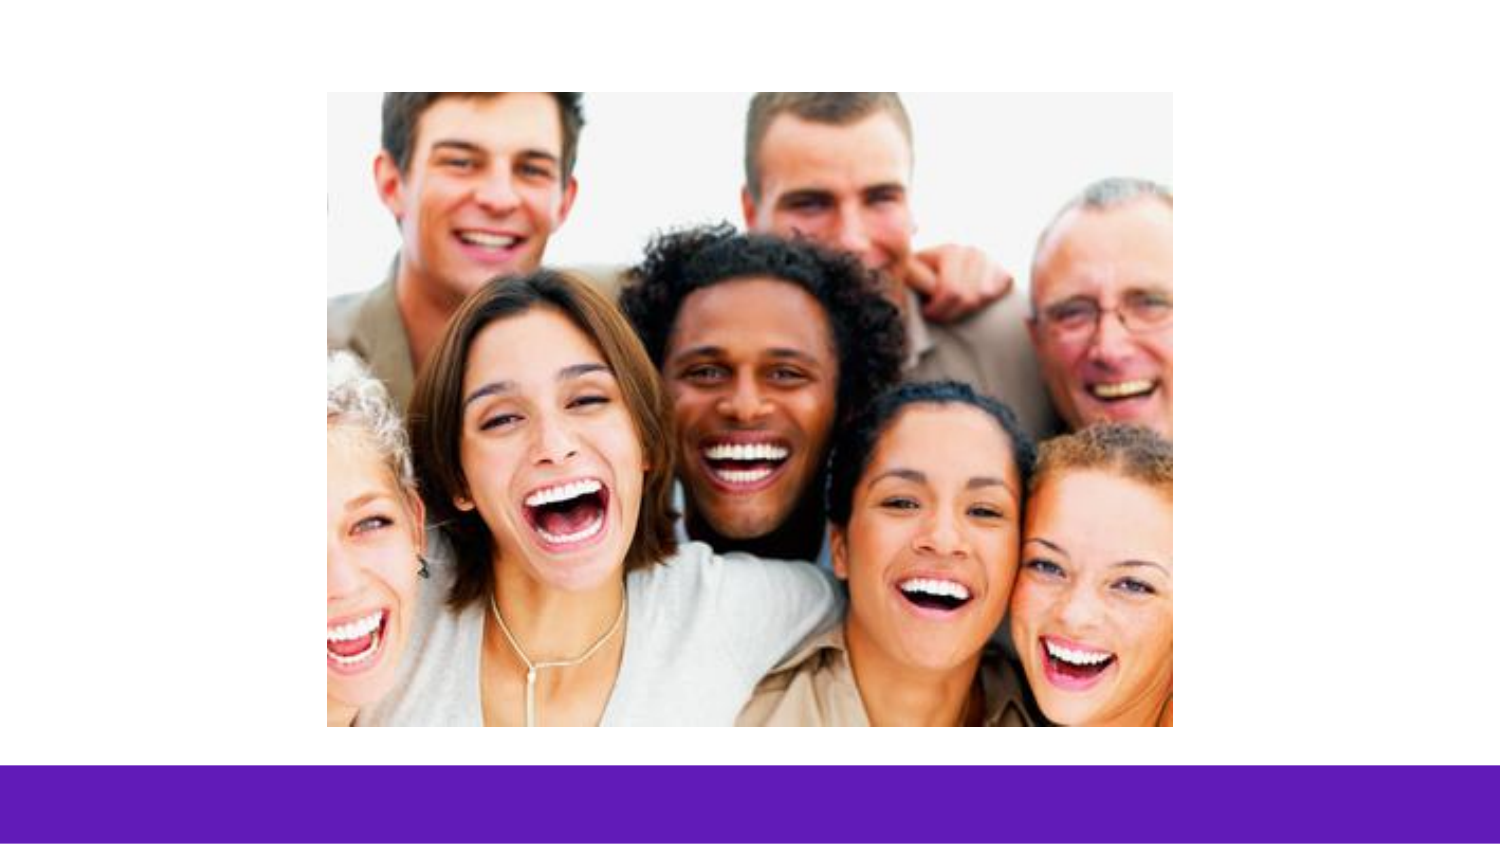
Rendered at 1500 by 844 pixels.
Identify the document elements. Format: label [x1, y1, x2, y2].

picture [327, 92, 1173, 727]
